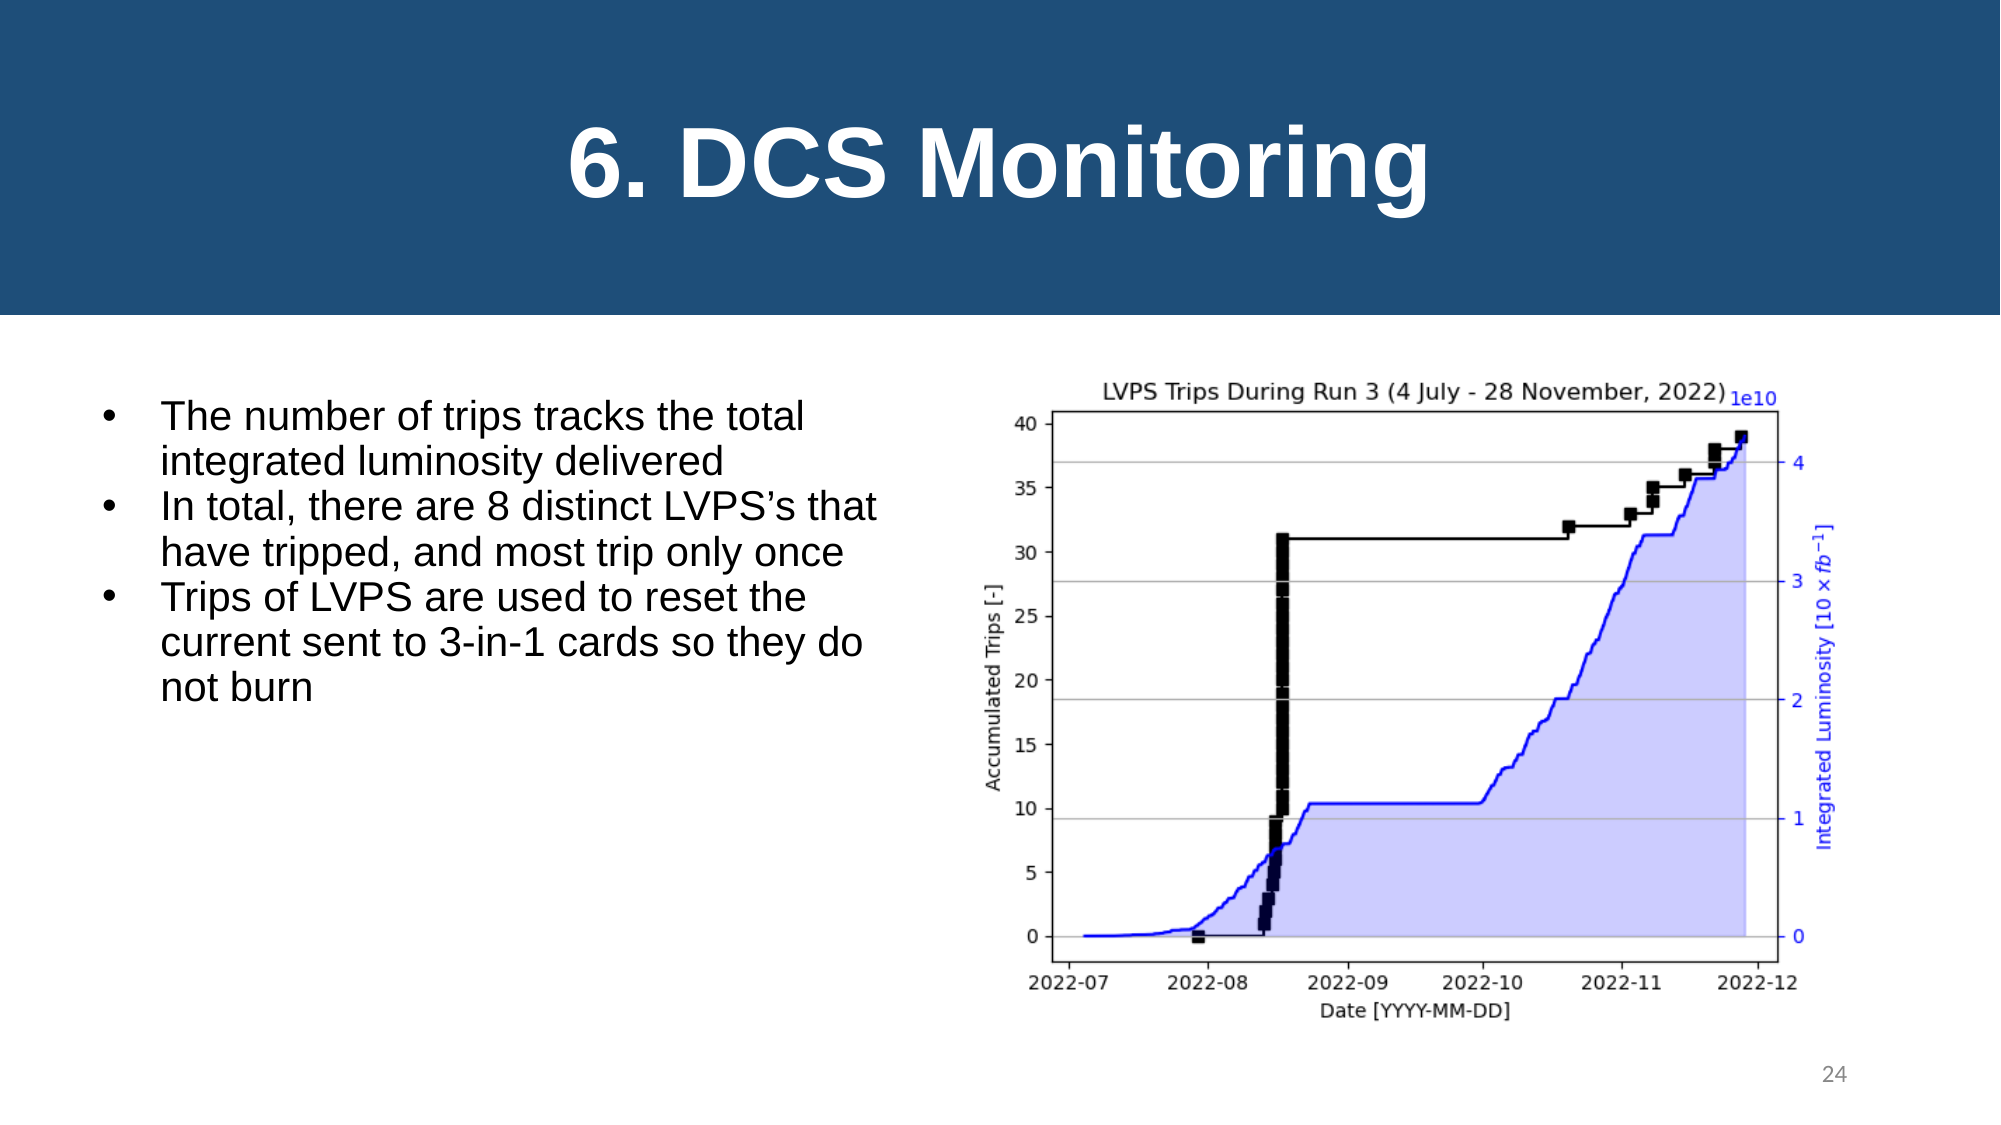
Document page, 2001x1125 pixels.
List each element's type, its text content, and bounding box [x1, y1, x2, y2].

list The number of trips tracks the total integrated luminosity delivered In total, there are 8 distinct LVPS’s that have tripped, and most trip only once Trips of LVPS are used to reset the current sent to 3-in-1 cards so they do not burn [70, 337, 906, 1076]
text_box 6. DCS Monitoring [0, 0, 2000, 315]
slide_number ‹#› [1412, 1049, 1863, 1103]
picture [964, 369, 1863, 1043]
